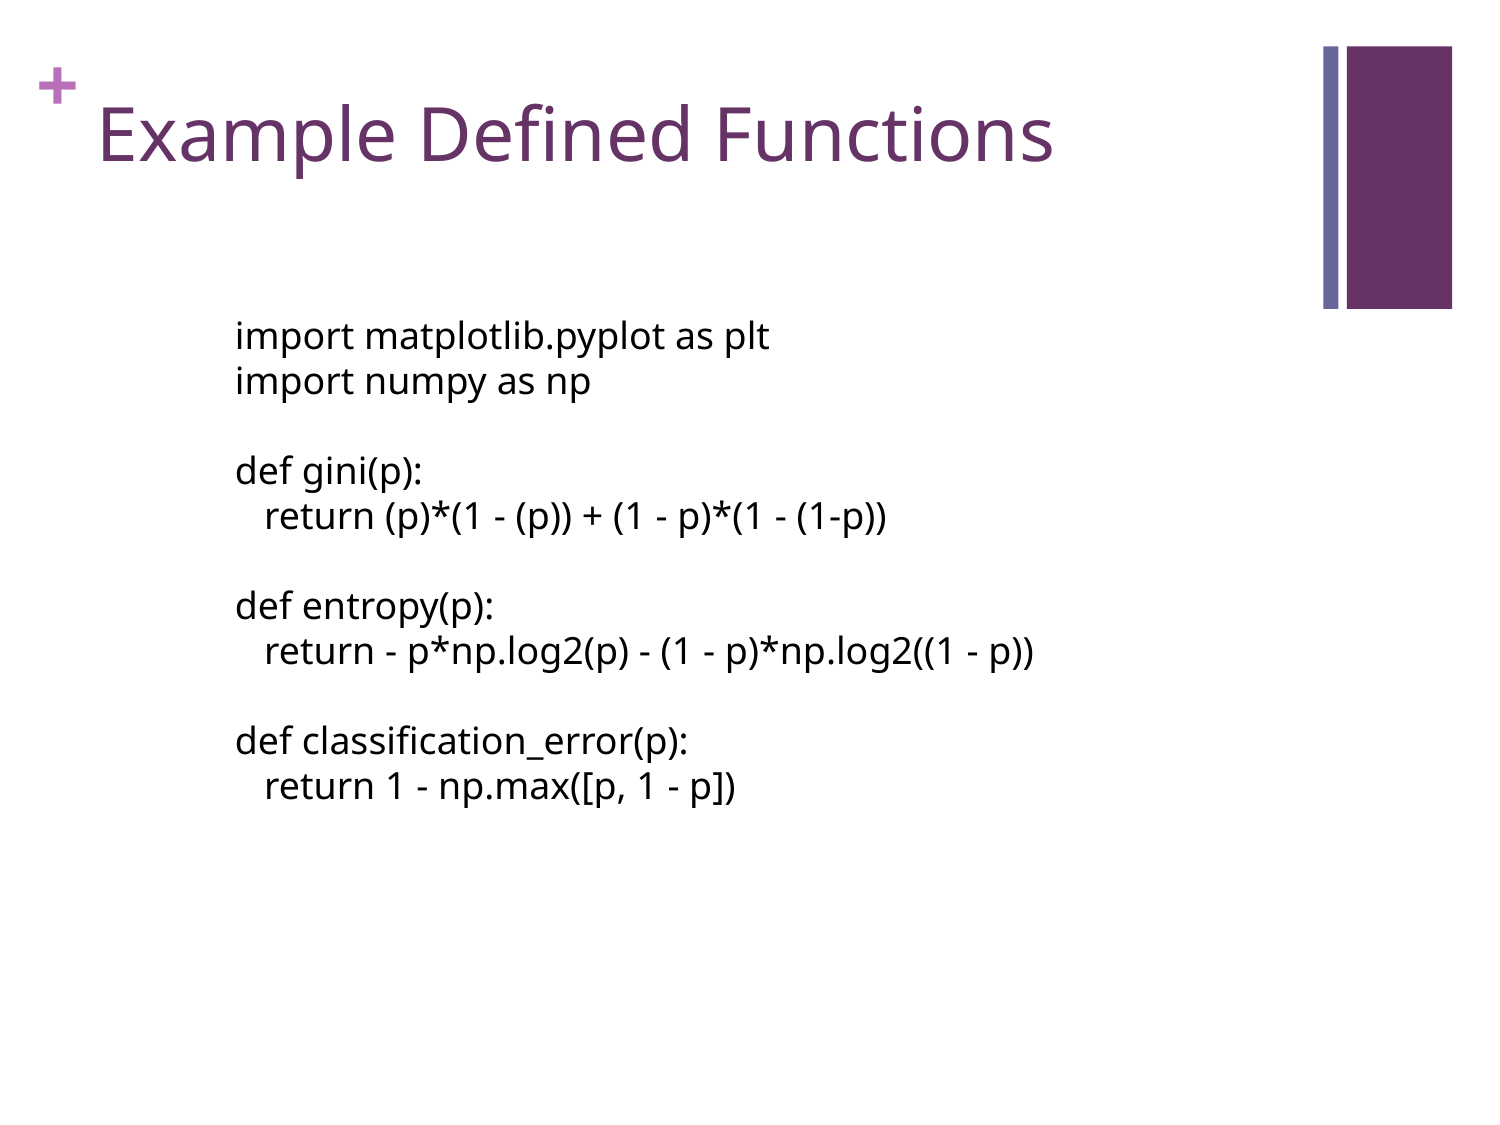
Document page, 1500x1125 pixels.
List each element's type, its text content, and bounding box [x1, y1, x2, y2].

text_box import matplotlib.pyplot as plt import numpy as np def gini(p): return (p)*(1 - (p)) + (1 - p)*(1 - (1-p)) def entropy(p): return - p*np.log2(p) - (1 - p)*np.log2((1 - p)) def classification_error(p): return 1 - np.max([p, 1 - p]) [220, 304, 1274, 815]
title Example Defined Functions [81, 79, 1322, 263]
